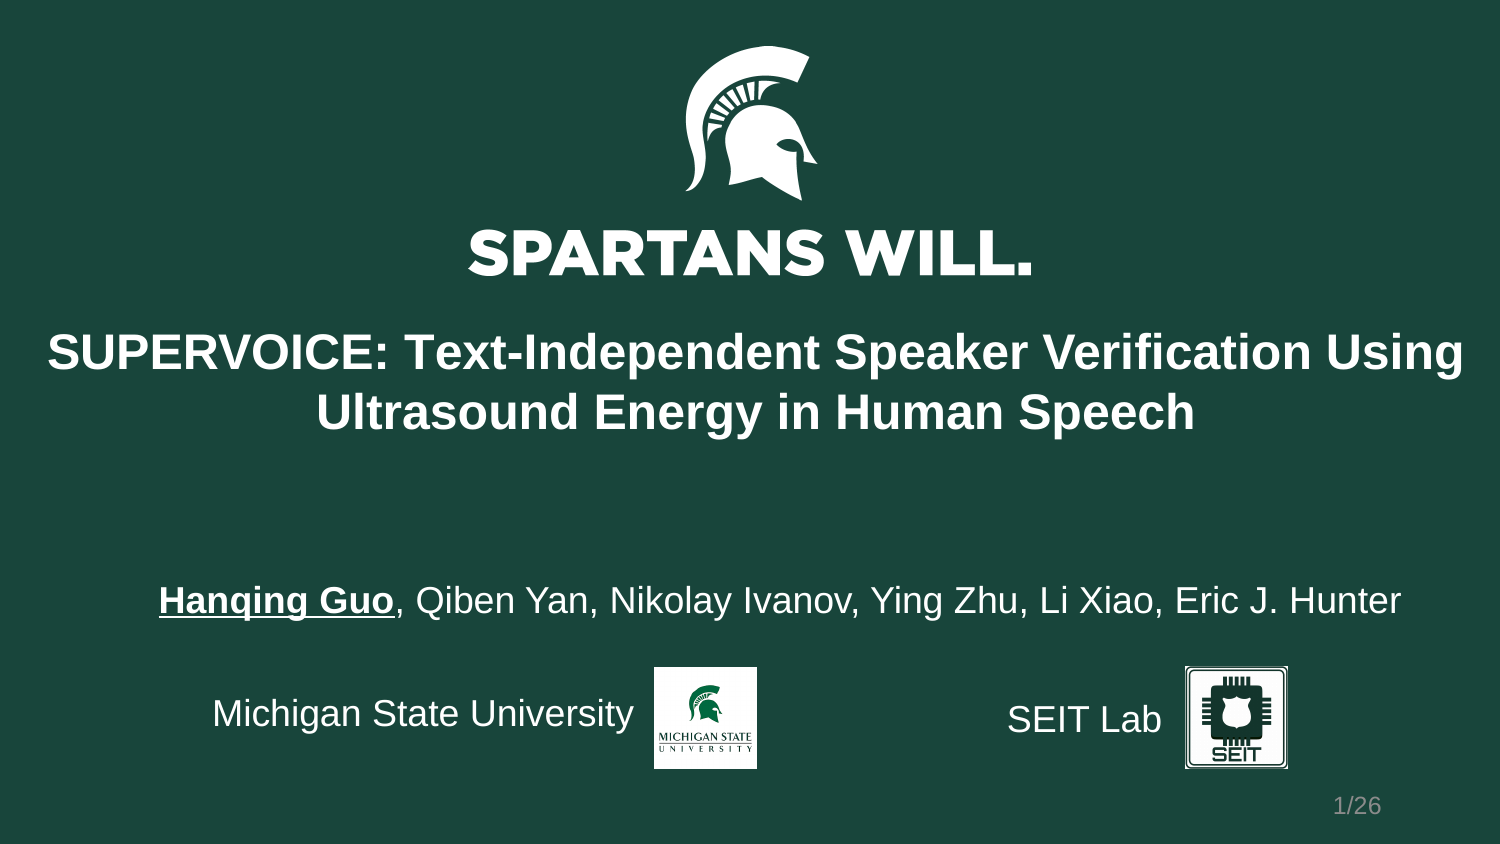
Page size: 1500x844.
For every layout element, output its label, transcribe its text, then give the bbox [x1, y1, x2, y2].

picture [654, 666, 757, 769]
text_box Michigan State University [197, 681, 649, 742]
slide_number 1/26 [1059, 782, 1397, 828]
text_box Hanqing Guo, Qiben Yan, Nikolay Ivanov, Ying Zhu, Li Xiao, Eric J. Hunter [143, 568, 1500, 629]
picture [1185, 666, 1288, 769]
picture [468, 46, 1031, 276]
title SUPERVOICE: Text-Independent Speaker Verification Using Ultrasound Energy in Human Speech [12, 311, 1500, 569]
text_box SEIT Lab [992, 687, 1180, 748]
